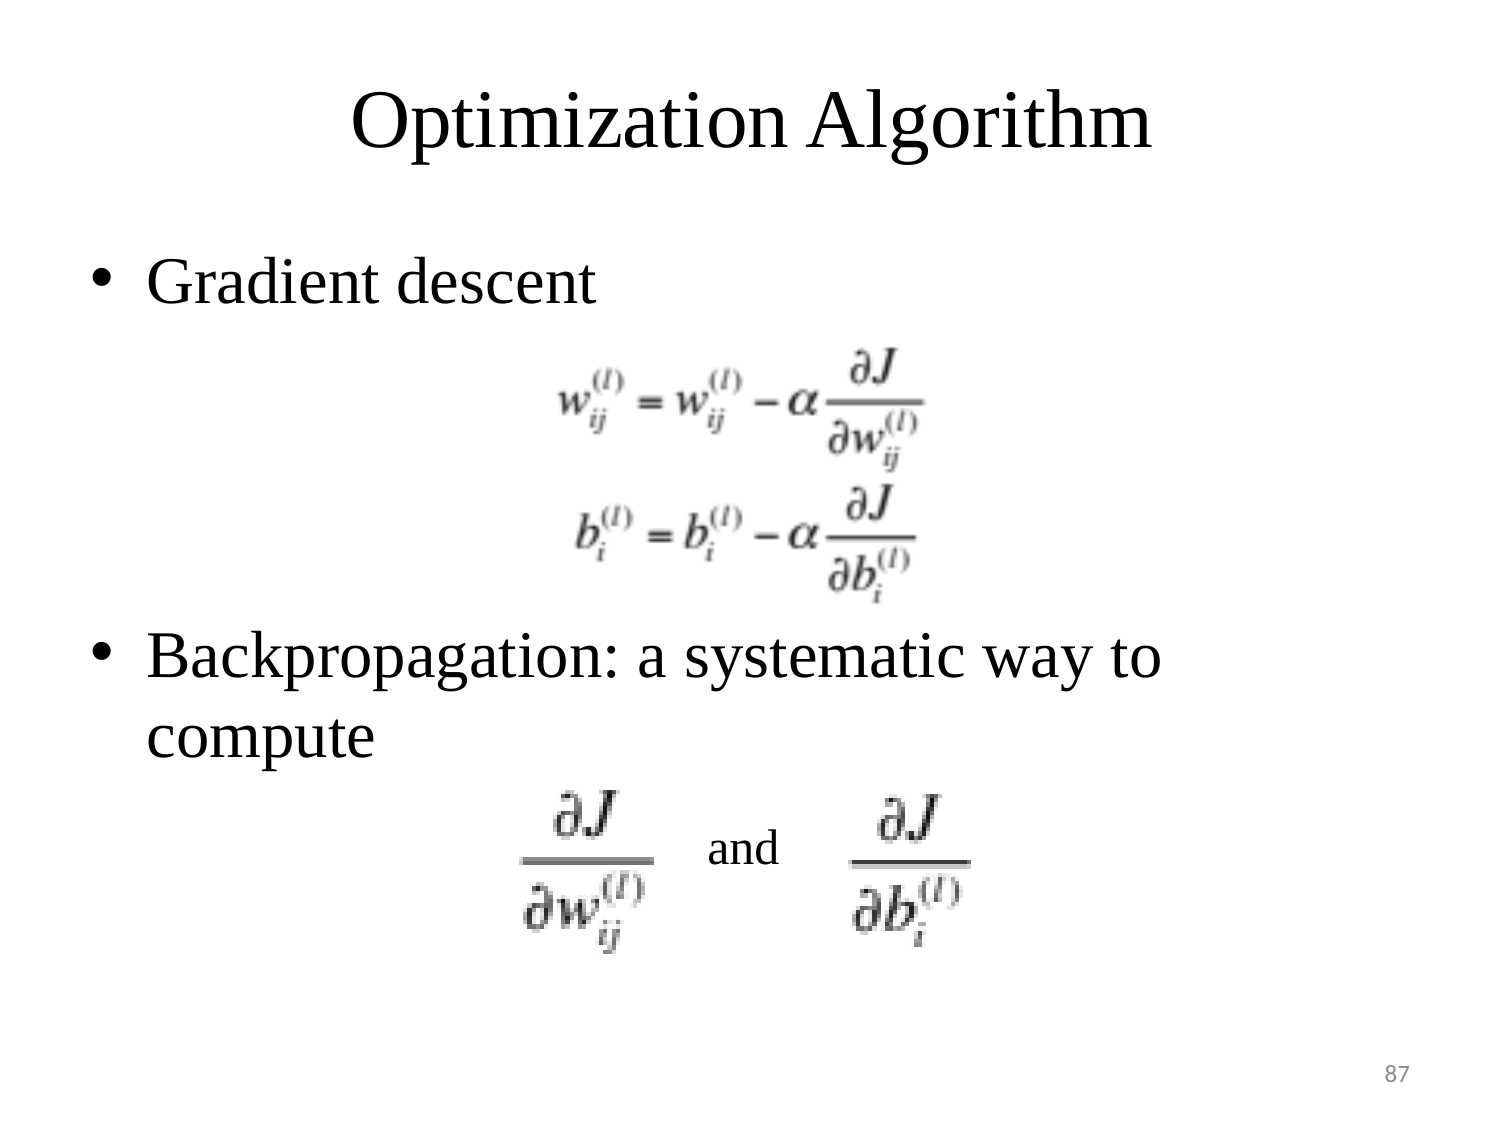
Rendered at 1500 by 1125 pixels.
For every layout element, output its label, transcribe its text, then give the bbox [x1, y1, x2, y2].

title Optimization Algorithm [43, 20, 1461, 208]
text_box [839, 774, 976, 952]
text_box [550, 333, 930, 477]
slide_number 87 [1074, 1042, 1425, 1103]
list Gradient descent Backpropagation: a systematic way to compute [75, 229, 1425, 1005]
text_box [569, 469, 920, 609]
text_box and [681, 807, 805, 882]
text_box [511, 769, 664, 960]
